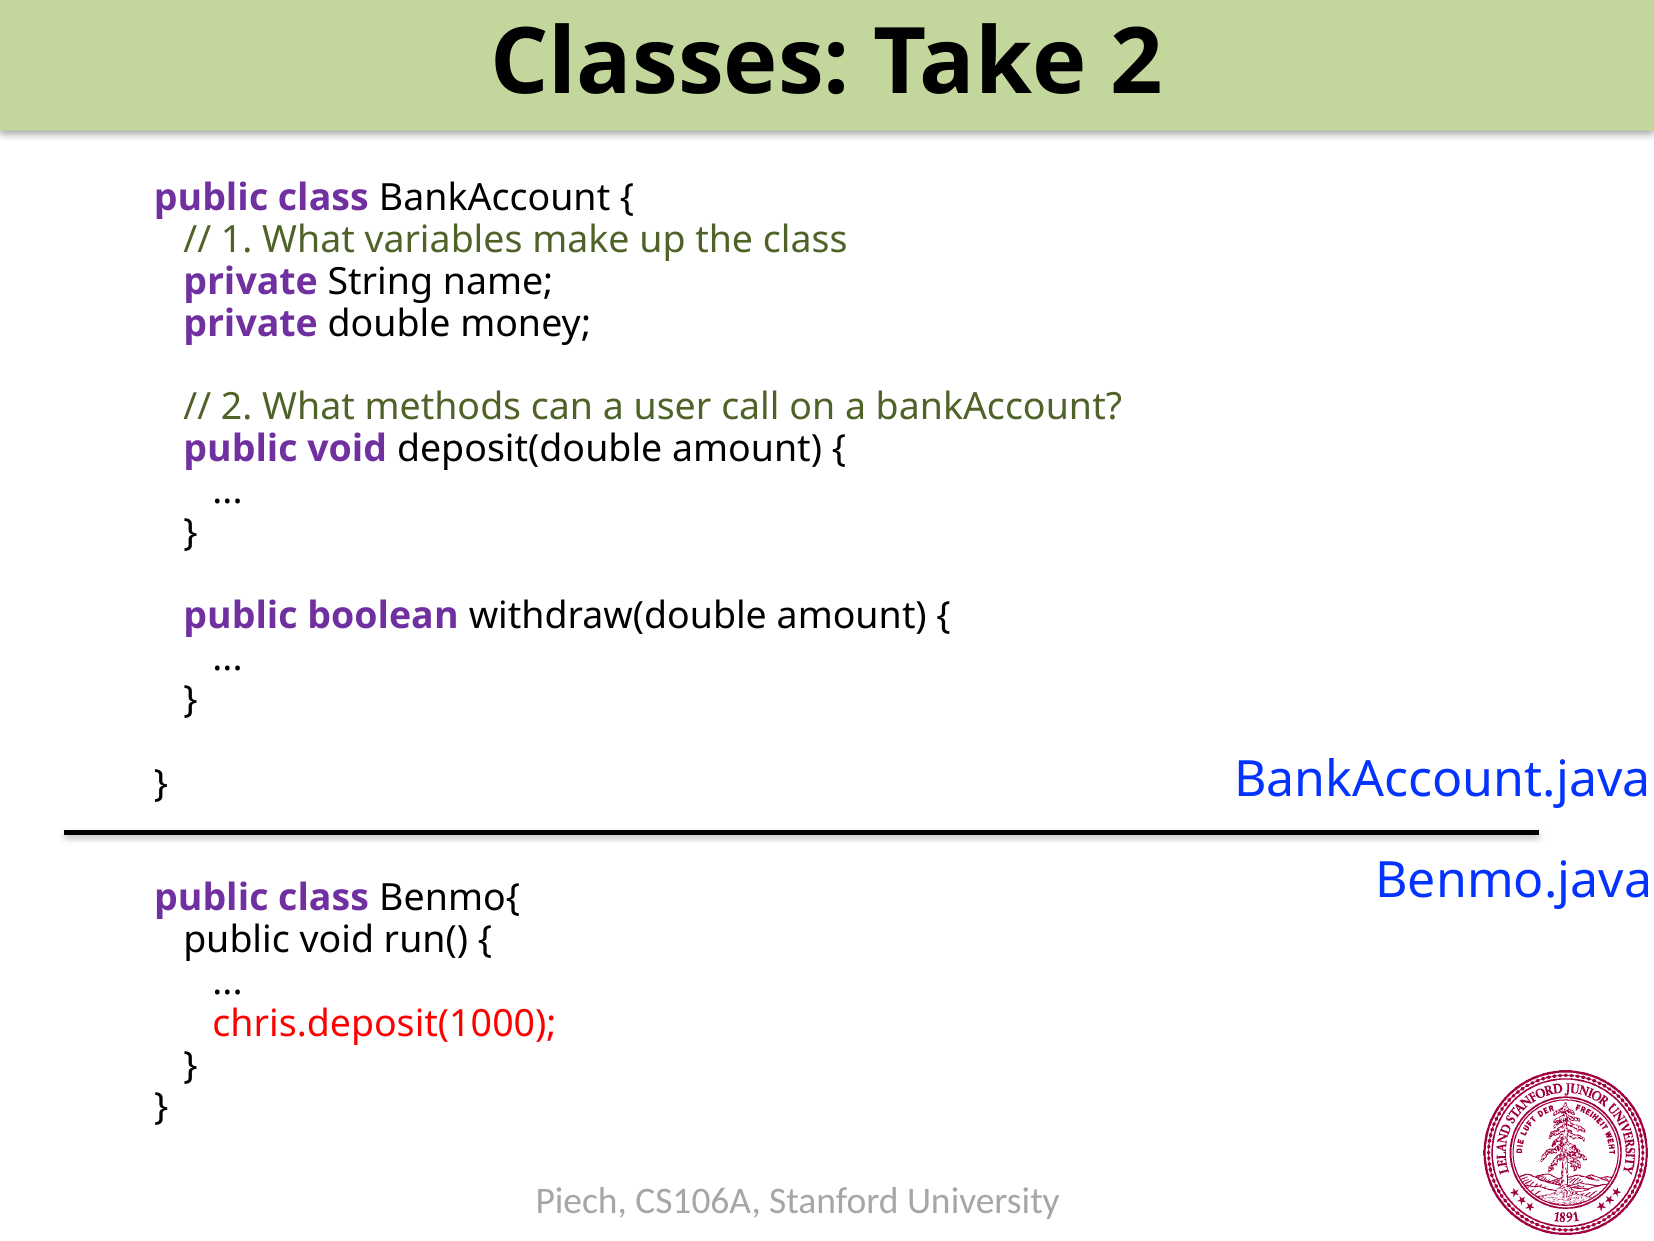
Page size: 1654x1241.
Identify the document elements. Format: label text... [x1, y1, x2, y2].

text_box Benmo.java [1360, 845, 1654, 916]
text_box BankAccount.java [1219, 744, 1654, 816]
picture [1483, 1070, 1648, 1235]
text_box public class Benmo{ public void run() { ... chris.deposit(1000); } } [139, 870, 1216, 1136]
text_box Classes: Take 2 [0, 0, 1654, 134]
text_box public class BankAccount { // 1. What variables make up the class private String name; private double money; // 2. What methods can a user call on a bankAccount? public void deposit(double amount) { ... } public boolean withdraw(double amount) { ... } } [139, 170, 1490, 812]
